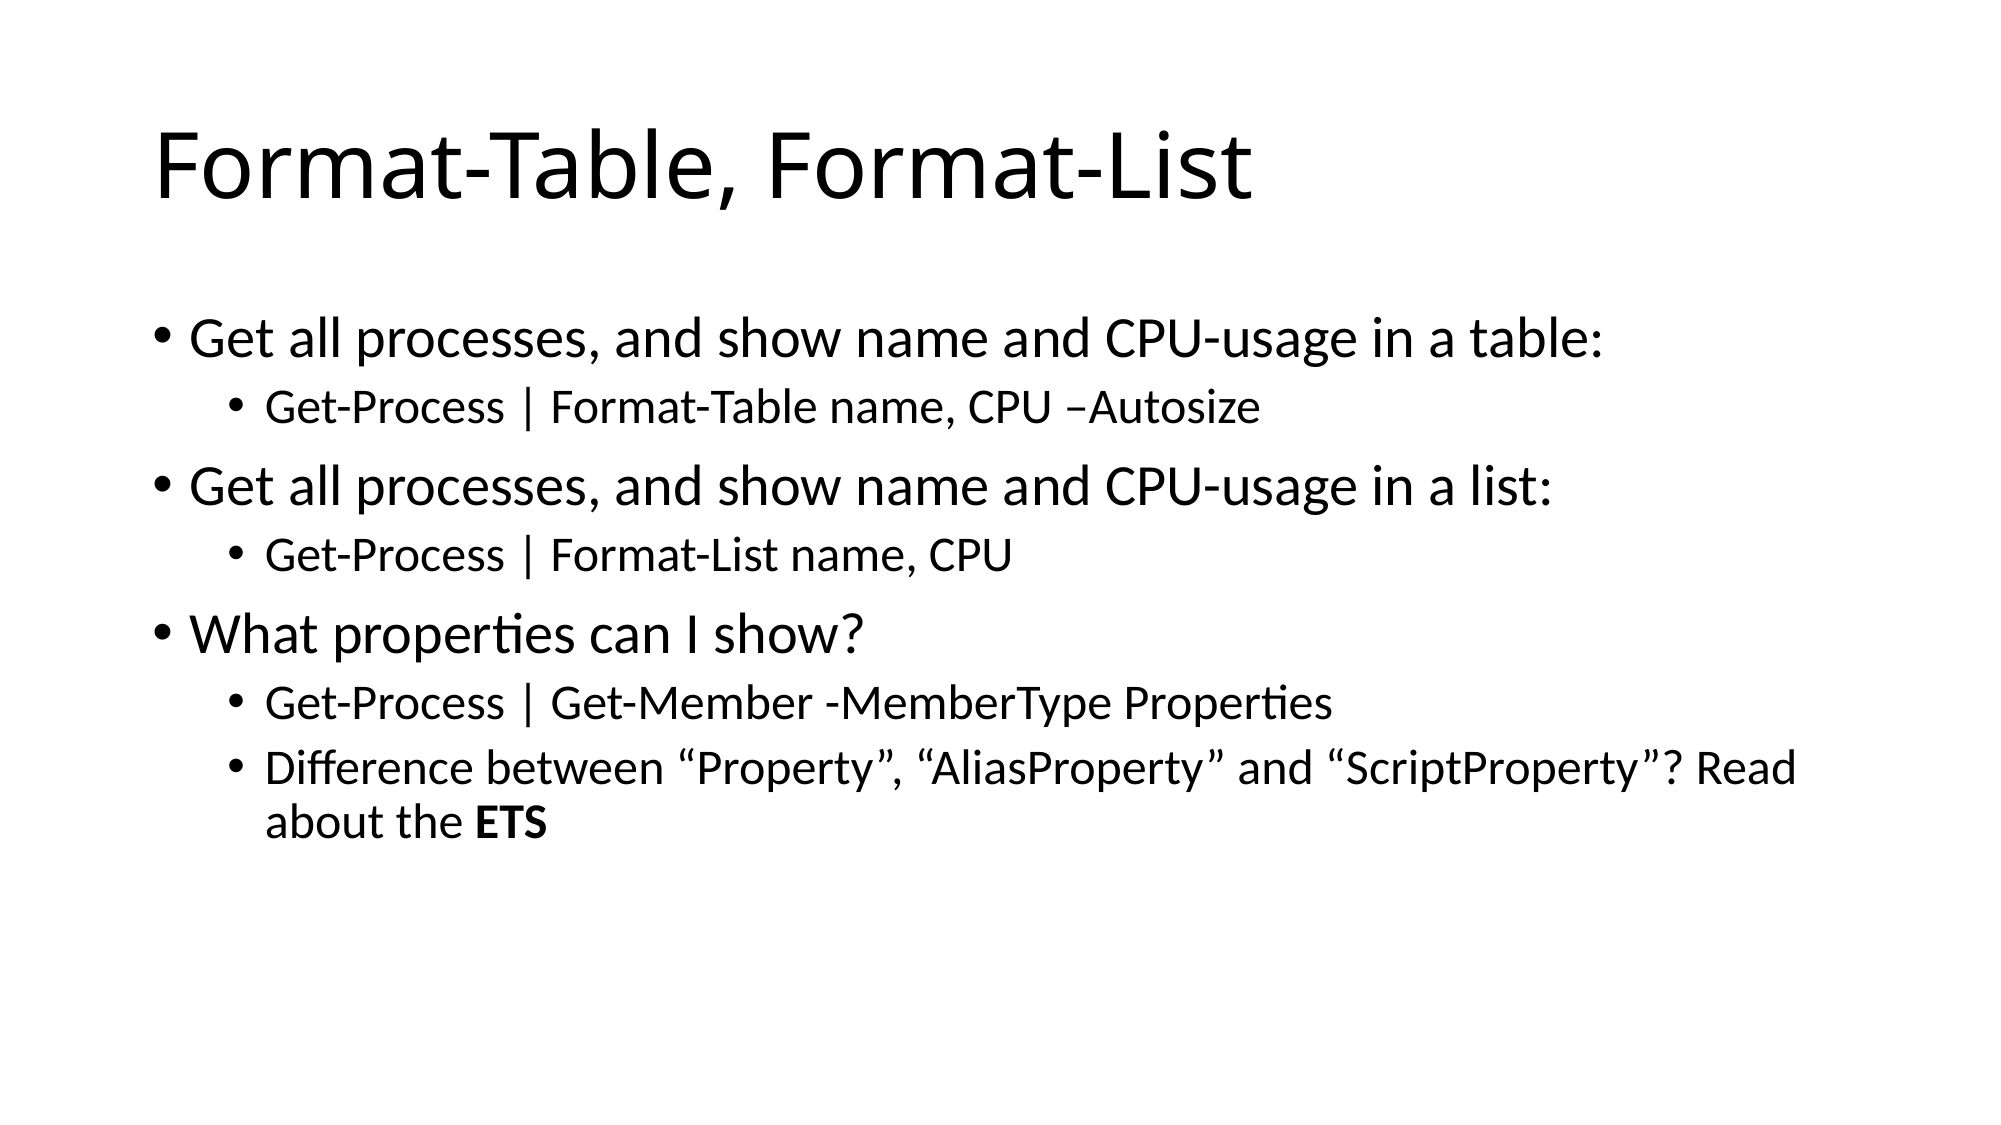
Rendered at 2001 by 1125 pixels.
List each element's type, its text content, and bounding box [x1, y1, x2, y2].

list Get all processes, and show name and CPU-usage in a table: Get-Process | Format-Table name, CPU –Autosize Get all processes, and show name and CPU-usage in a list: Get-Process | Format-List name, CPU What properties can I show? Get-Process | Get-Member -MemberType Properties Difference between “Property”, “AliasProperty” and “ScriptProperty”? Read about the ETS [137, 299, 1863, 1014]
title Format-Table, Format-List [137, 59, 1863, 278]
